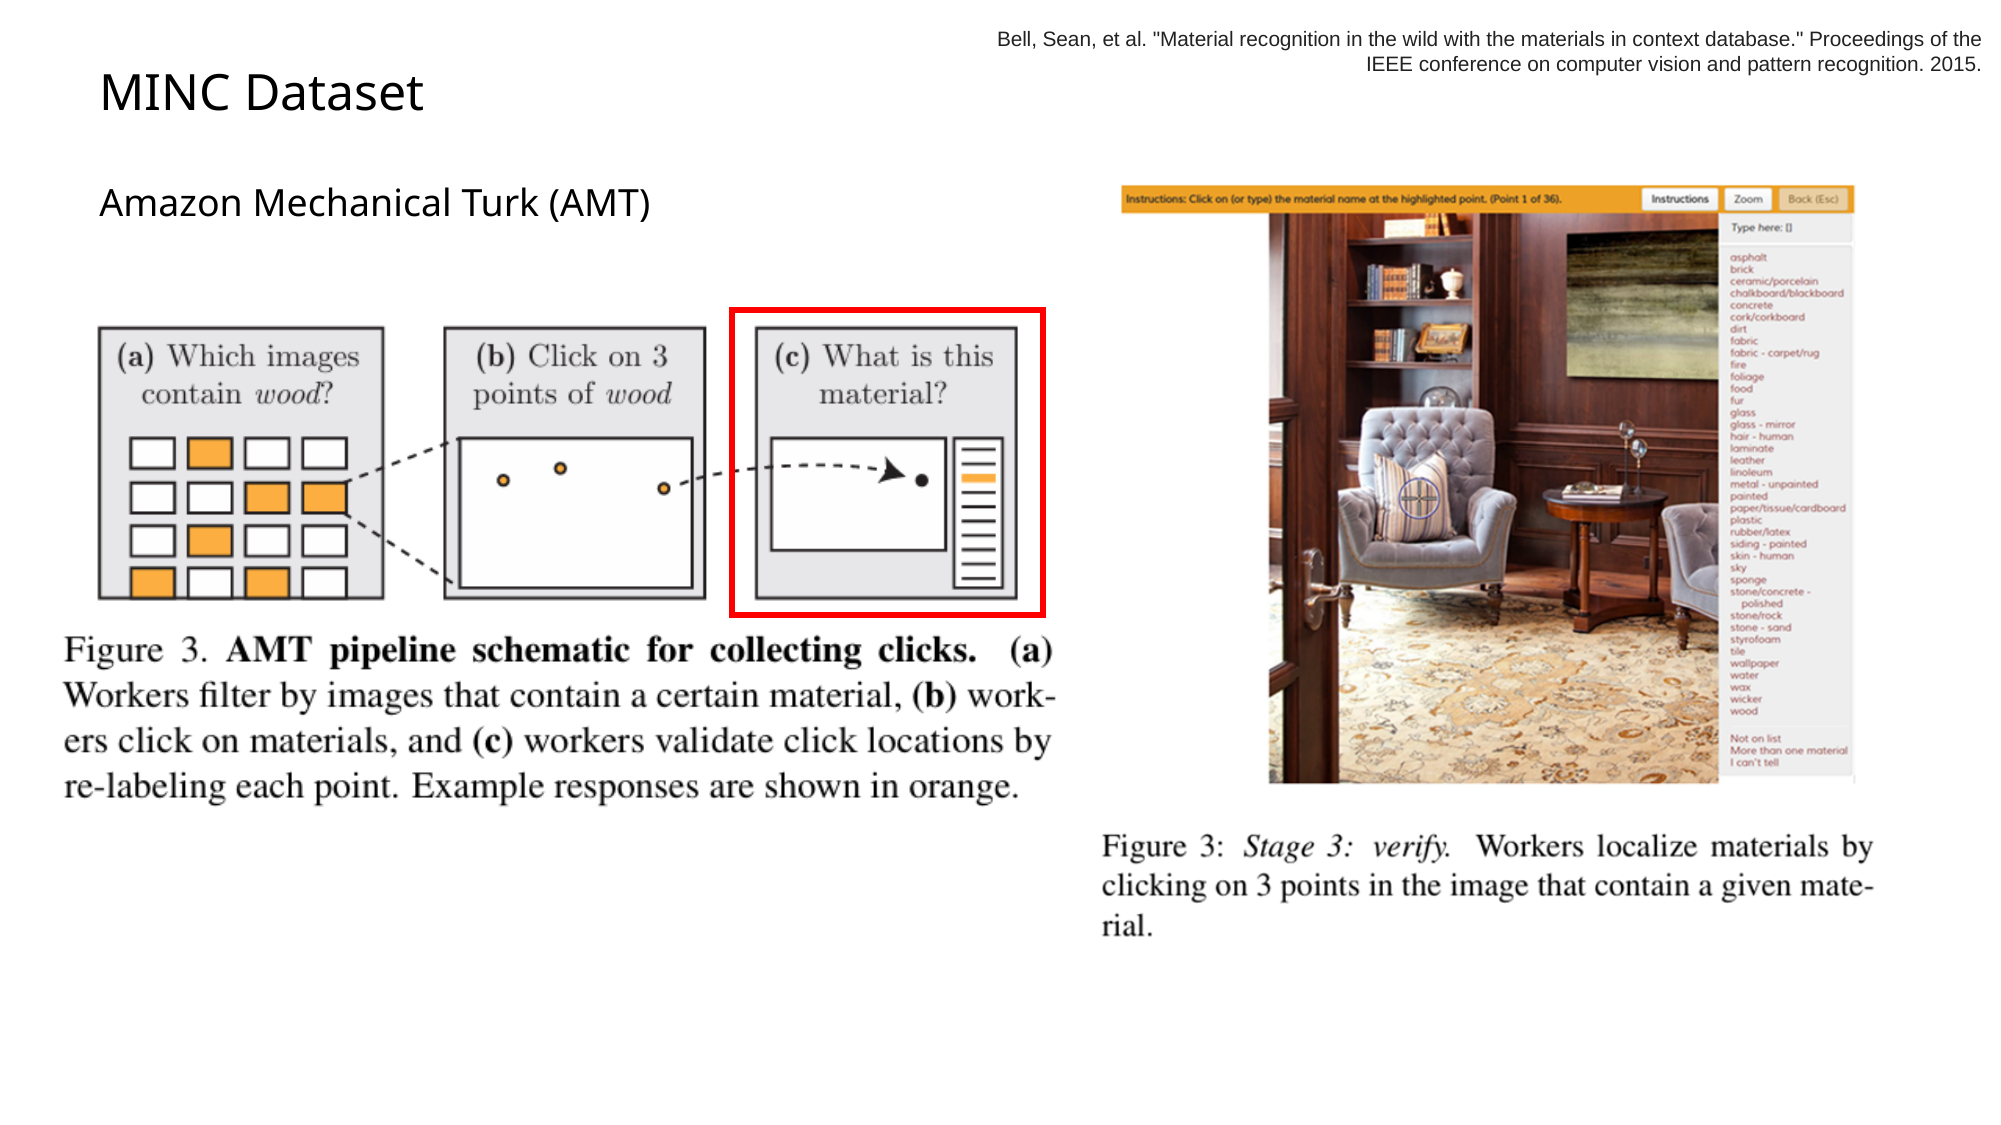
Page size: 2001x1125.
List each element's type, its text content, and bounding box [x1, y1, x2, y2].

text_box Amazon Mechanical Turk (AMT) [84, 171, 683, 232]
picture [51, 310, 1068, 815]
text_box MINC Dataset [84, 53, 917, 128]
picture [1091, 176, 1886, 948]
text_box Bell, Sean, et al. "Material recognition in the wild with the materials in context database." Proceedings of the IEEE conference on computer vision and pattern recognition. 2015. [980, 18, 1997, 83]
